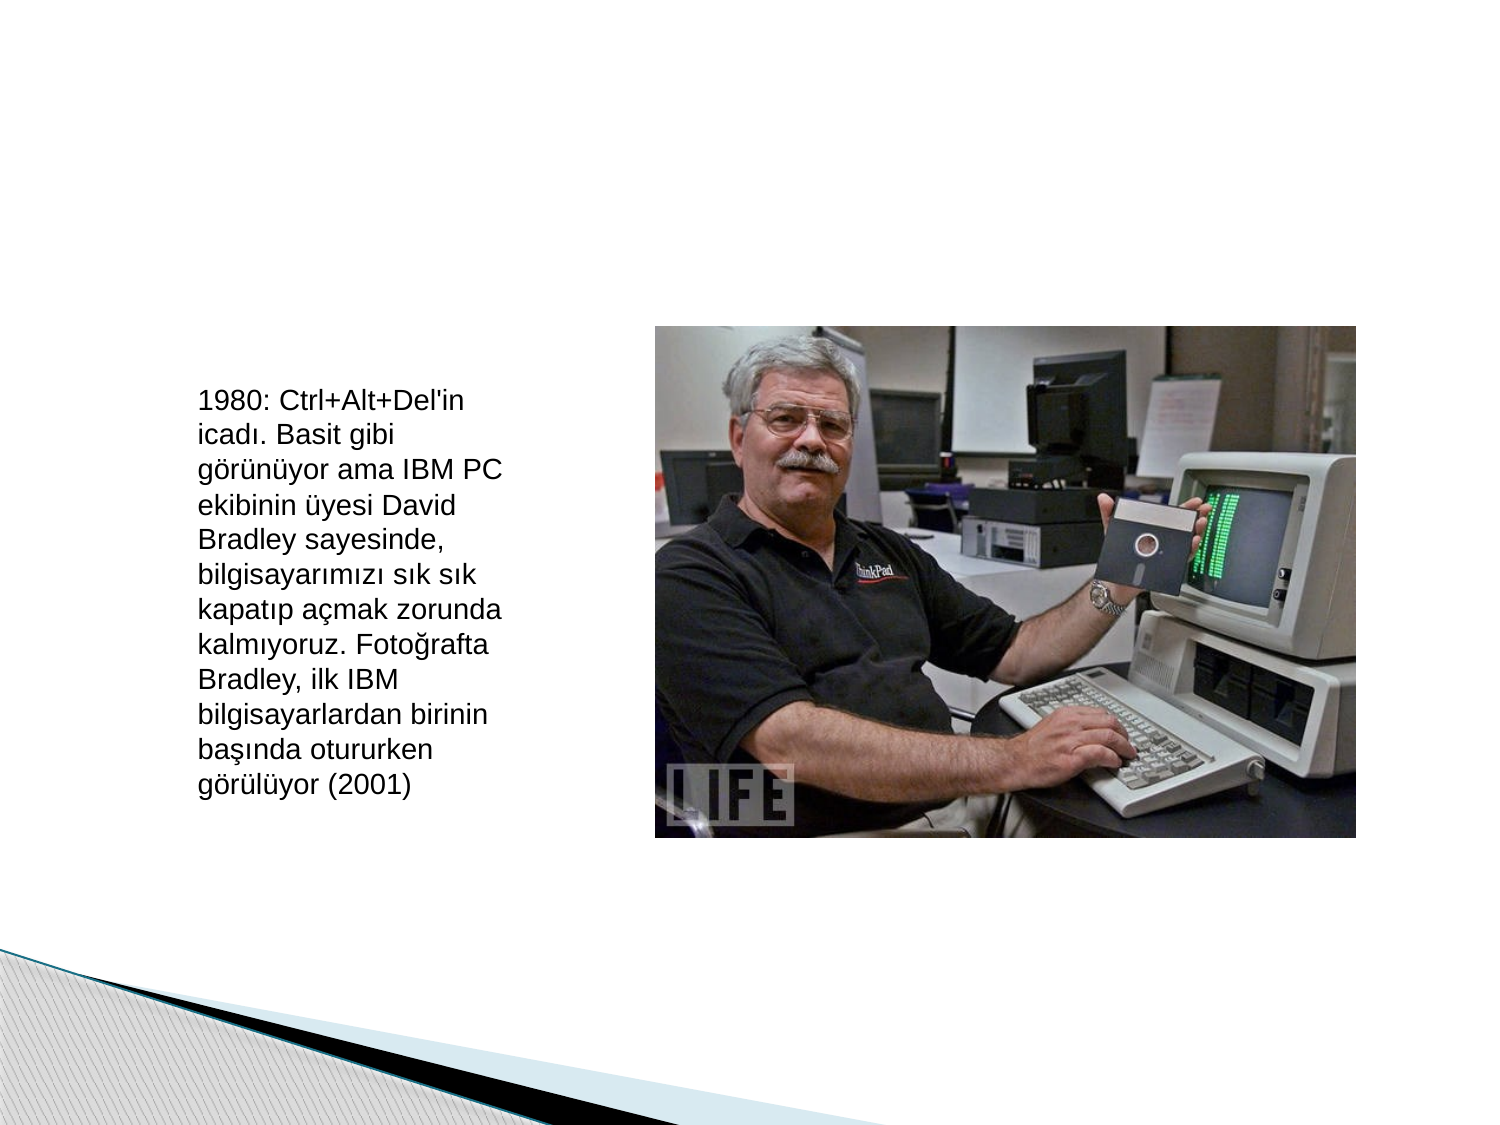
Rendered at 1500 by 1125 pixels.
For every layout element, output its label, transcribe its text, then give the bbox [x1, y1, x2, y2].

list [655, 326, 1357, 839]
text_box 1980: Ctrl+Alt+Del'in icadı. Basit gibi görünüyor ama IBM PC ekibinin üyesi David Bradley sayesinde, bilgisayarımızı sık sık kapatıp açmak zorunda kalmıyoruz. Fotoğrafta Bradley, ilk IBM bilgisayarlardan birinin başında otururken görülüyor (2001) [183, 373, 538, 808]
